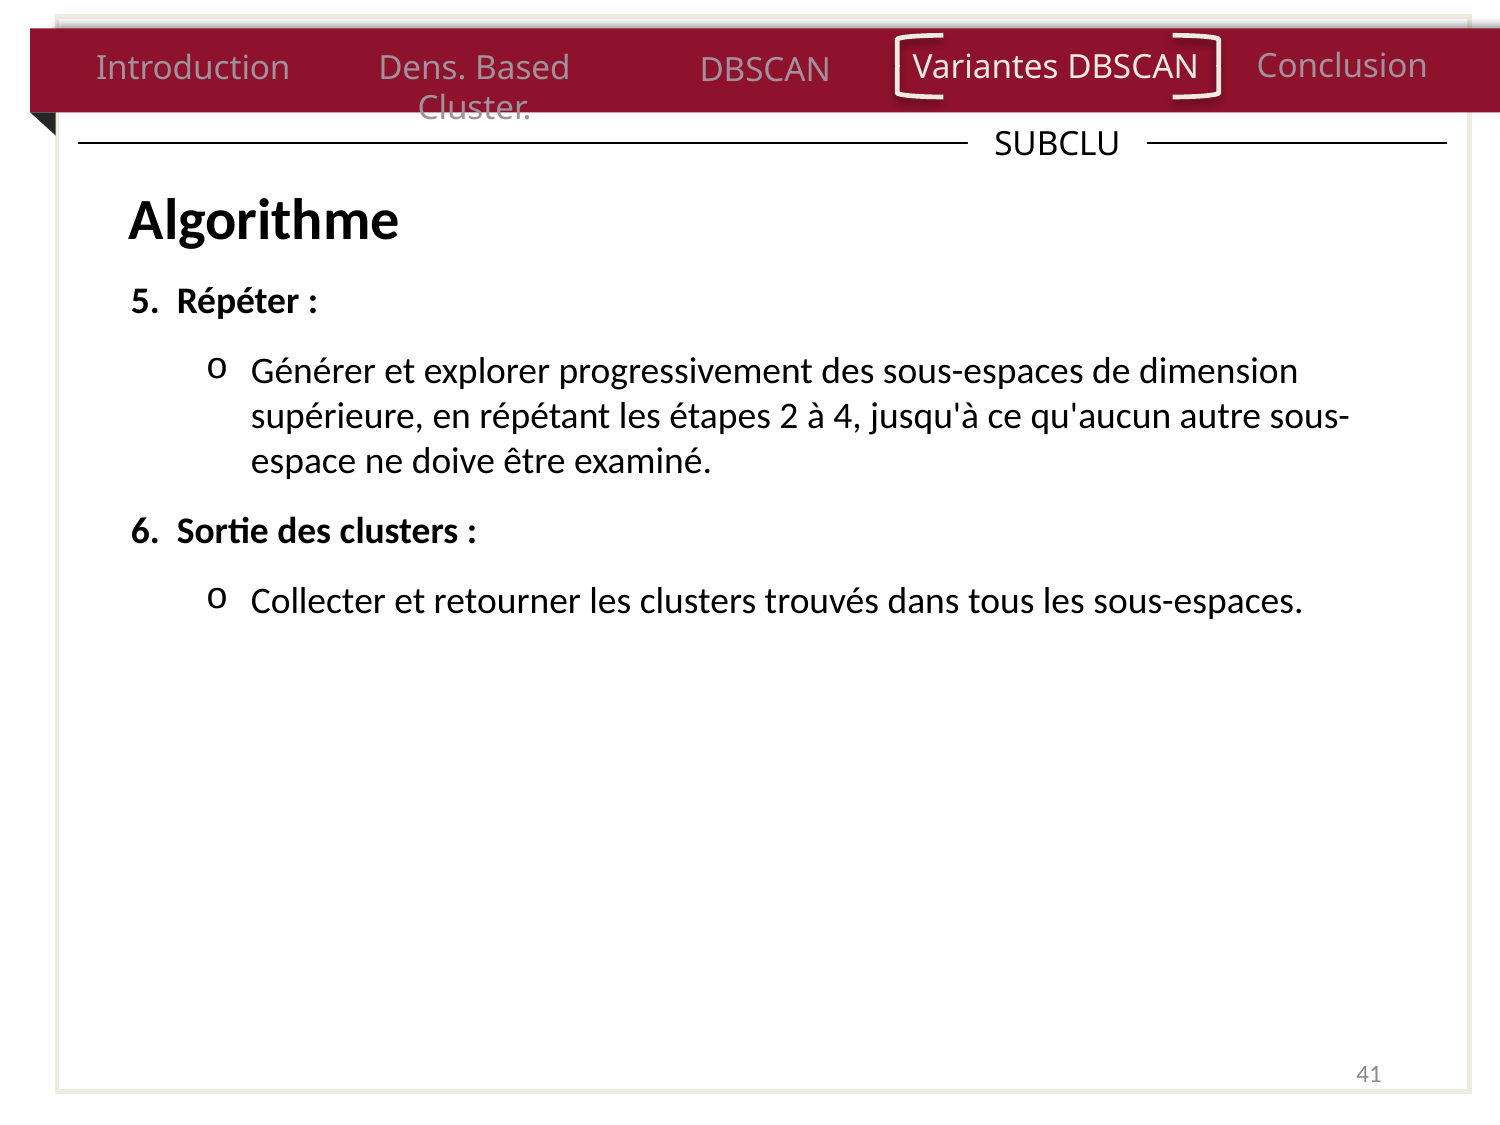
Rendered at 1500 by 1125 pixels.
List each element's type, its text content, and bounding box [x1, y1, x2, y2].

text_box [27, 111, 57, 138]
text_box [29, 27, 1500, 113]
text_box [77, 115, 1448, 171]
text_box Variantes DBSCAN [945, 38, 1169, 93]
text_box [56, 15, 1471, 19]
text_box Algorithme 5. Répéter : Générer et explorer progressivement des sous-espaces de dimension supérieure, en répétant les étapes 2 à 4, jusqu'à ce qu'aucun autre sous-espace ne doive être examiné. 6. Sortie des clusters : Collecter et retourner les clusters trouvés dans tous les sous-espaces. [114, 173, 1406, 629]
slide_number 41 [1059, 1042, 1397, 1103]
text_box [896, 34, 944, 98]
text_box DBSCAN [653, 40, 878, 96]
text_box Introduction [77, 38, 310, 94]
text_box [56, 115, 1471, 1092]
text_box Conclusion [1230, 37, 1455, 92]
text_box [1172, 34, 1220, 98]
text_box Dens. Based Cluster. [313, 38, 636, 115]
